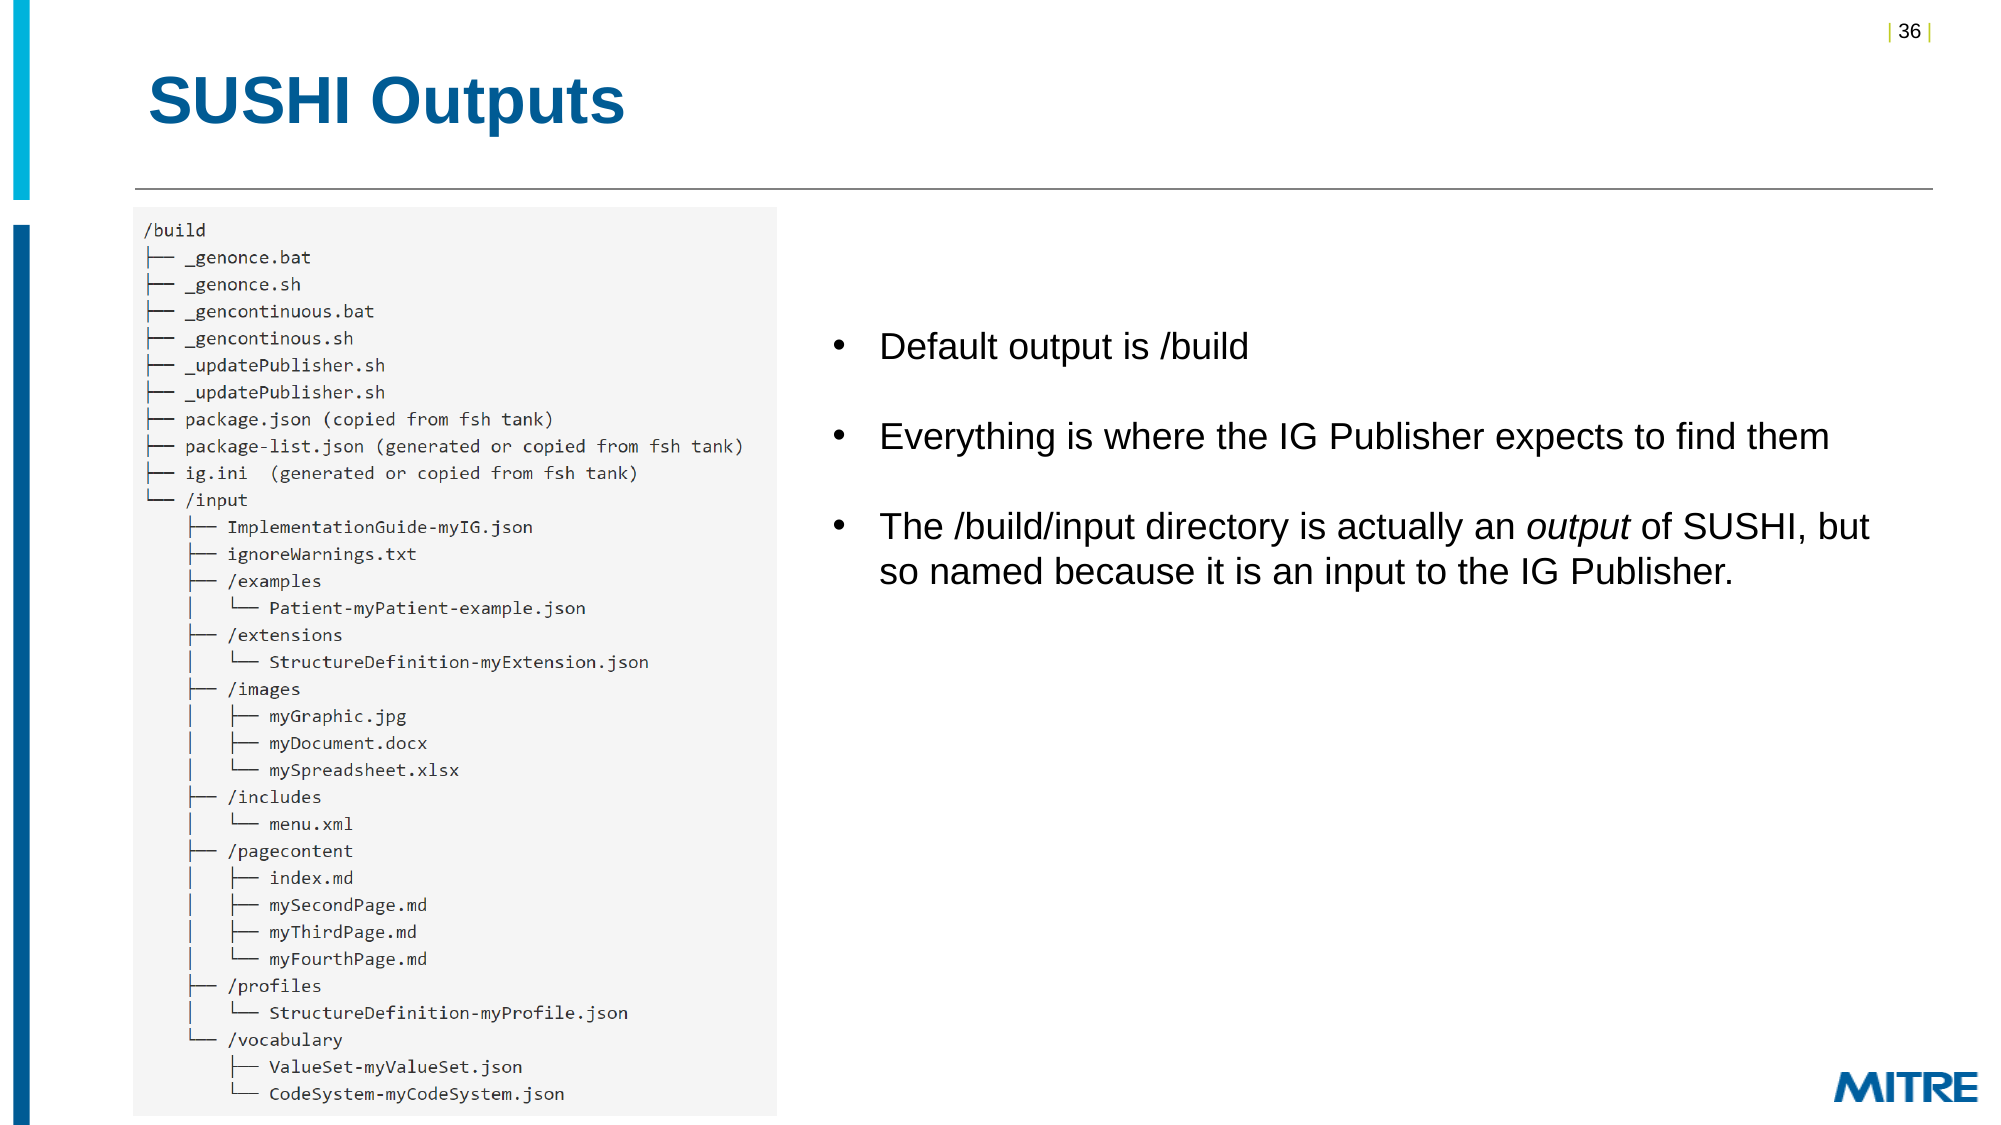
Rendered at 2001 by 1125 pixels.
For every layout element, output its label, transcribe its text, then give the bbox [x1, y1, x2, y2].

title SUSHI Outputs [133, 45, 1934, 163]
picture [133, 207, 777, 1116]
picture [1834, 1069, 1981, 1109]
text_box Default output is /build Everything is where the IG Publisher expects to find them The /build/input directory is actually an output of SUSHI, but so named because it is an input to the IG Publisher. [817, 314, 1895, 600]
